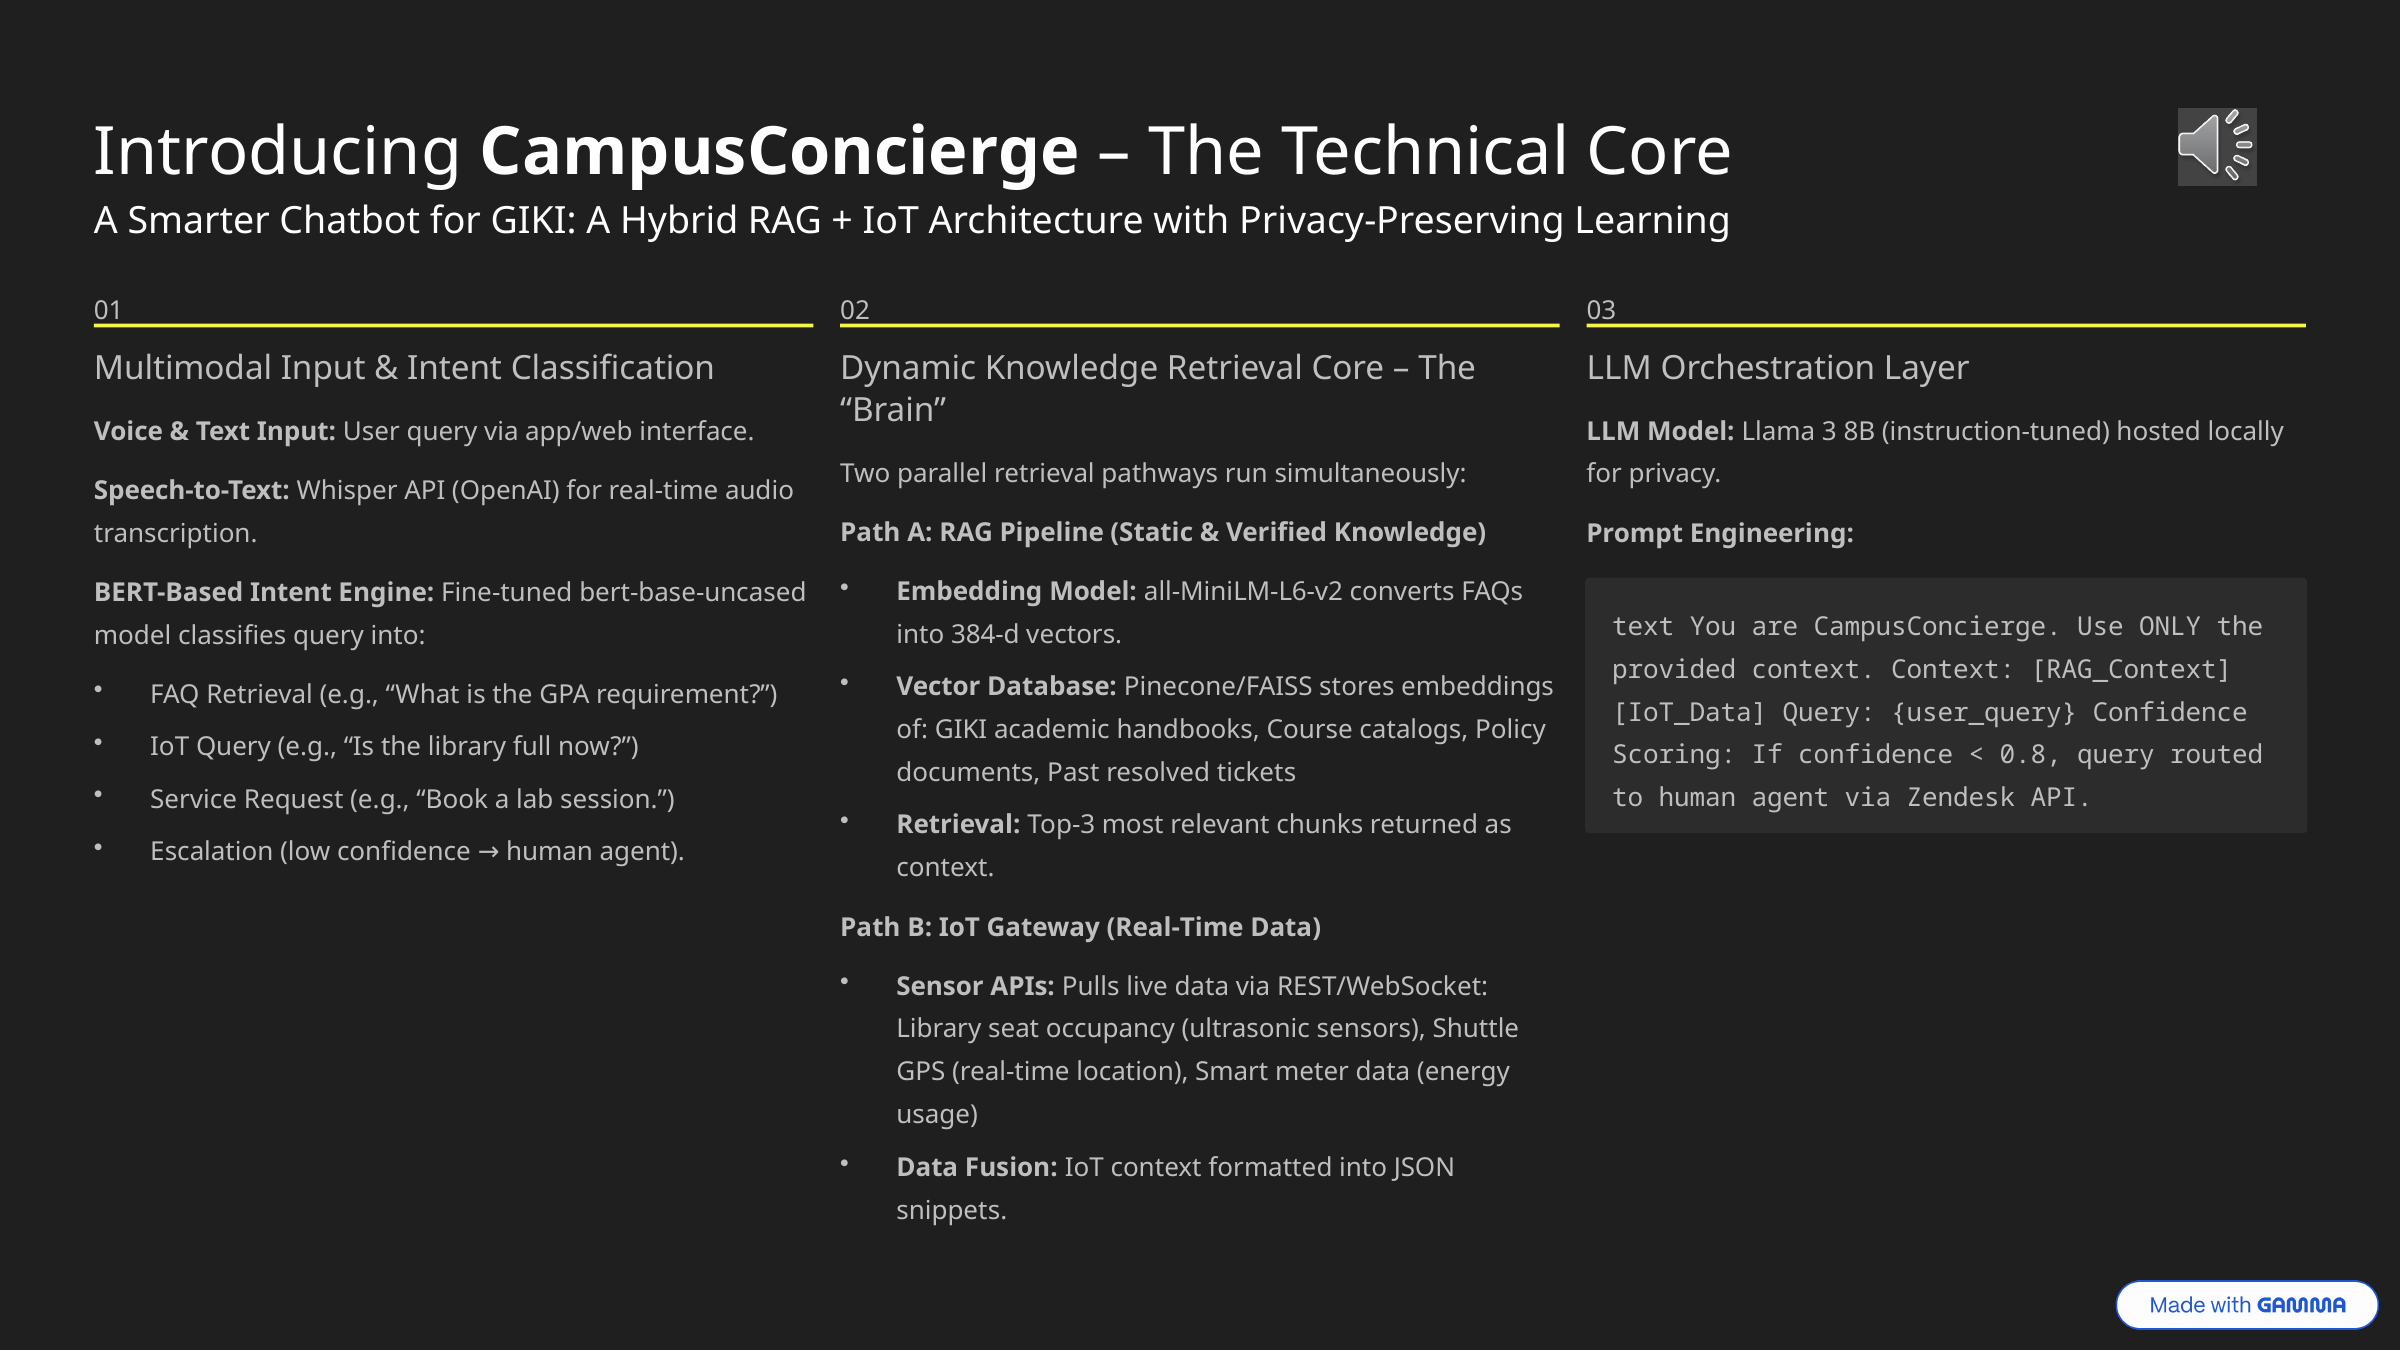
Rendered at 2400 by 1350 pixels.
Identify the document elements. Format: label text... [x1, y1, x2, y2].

text_box text You are CampusConcierge. Use ONLY the provided context. Context: [RAG_Context] [IoT_Data] Query: {user_query} Confidence Scoring: If confidence < 0.8, query routed to human agent via Zendesk API. [1612, 598, 2281, 813]
text_box [840, 323, 1560, 328]
text_box LLM Orchestration Layer [1586, 344, 1973, 387]
text_box 02 [840, 281, 868, 316]
picture [2106, 1271, 2389, 1339]
text_box Vector Database: Pinecone/FAISS stores embeddings of: GIKI academic handbooks, Course catalogs, Policy documents, Past resolved tickets [840, 658, 1560, 788]
text_box BERT-Based Intent Engine: Fine-tuned bert-base-uncased model classifies query into: [93, 563, 814, 650]
text_box [1586, 323, 2306, 328]
text_box [1585, 577, 2308, 834]
text_box Path A: RAG Pipeline (Static & Verified Knowledge) [840, 503, 1560, 547]
text_box IoT Query (e.g., “Is the library full now?”) [93, 718, 814, 762]
text_box LLM Model: Llama 3 8B (instruction‑tuned) hosted locally for privacy. [1586, 402, 2306, 489]
text_box Prompt Engineering: [1586, 504, 2306, 548]
text_box Speech-to-Text: Whisper API (OpenAI) for real-time audio transcription. [93, 461, 814, 548]
text_box Introducing CampusConcierge – The Technical Core [94, 104, 1725, 189]
text_box Service Request (e.g., “Book a lab session.”) [93, 770, 814, 814]
text_box FAQ Retrieval (e.g., “What is the GPA requirement?”) [93, 665, 814, 709]
text_box 01 [94, 281, 121, 316]
text_box Multimodal Input & Intent Classification [93, 344, 711, 387]
text_box Path B: IoT Gateway (Real‑Time Data) [840, 898, 1560, 942]
text_box Dynamic Knowledge Retrieval Core – The “Brain” [840, 344, 1548, 429]
text_box 03 [1586, 281, 1614, 316]
text_box Escalation (low confidence → human agent). [93, 822, 814, 866]
picture [2177, 106, 2258, 187]
text_box Embedding Model: all-MiniLM-L6-v2 converts FAQs into 384‑d vectors. [840, 562, 1560, 649]
text_box Data Fusion: IoT context formatted into JSON snippets. [840, 1138, 1560, 1225]
text_box Two parallel retrieval pathways run simultaneously: [840, 444, 1560, 488]
text_box [93, 323, 814, 328]
text_box Voice & Text Input: User query via app/web interface. [93, 402, 814, 446]
text_box Retrieval: Top‑3 most relevant chunks returned as context. [840, 796, 1560, 883]
text_box A Smarter Chatbot for GIKI: A Hybrid RAG + IoT Architecture with Privacy-Preserving Learning [94, 199, 1548, 242]
text_box Sensor APIs: Pulls live data via REST/WebSocket: Library seat occupancy (ultrasonic sensors), Shuttle GPS (real‑time location), Smart meter data (energy usage) [840, 957, 1560, 1130]
